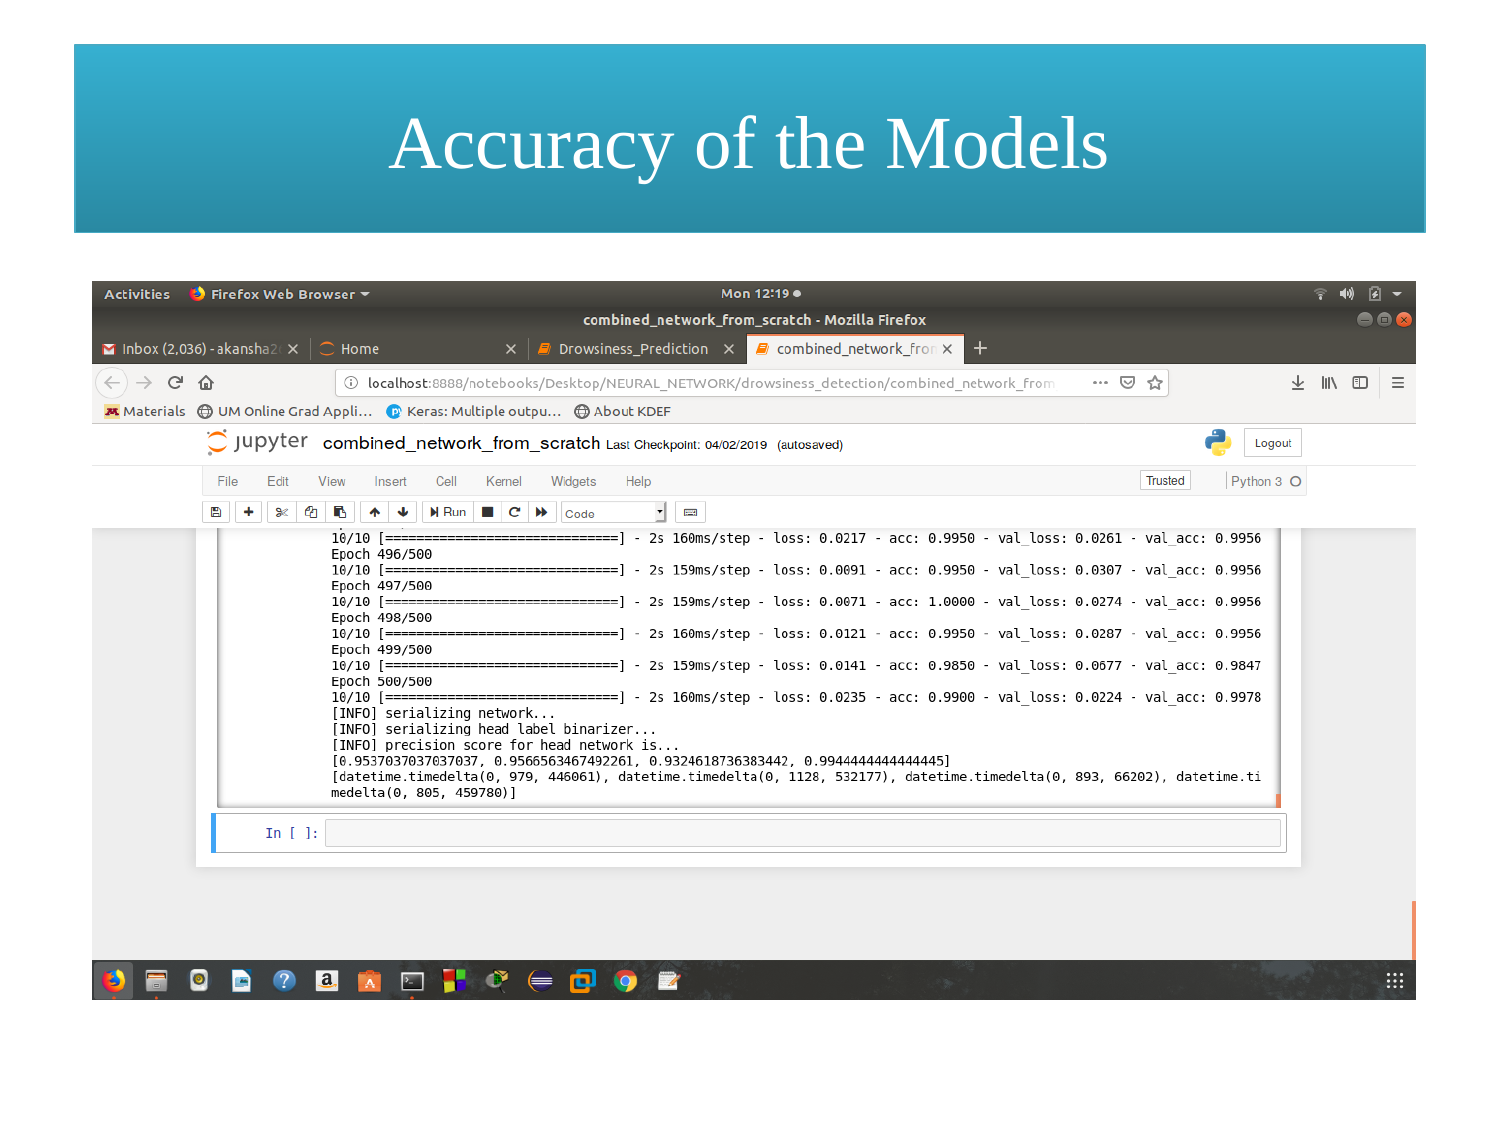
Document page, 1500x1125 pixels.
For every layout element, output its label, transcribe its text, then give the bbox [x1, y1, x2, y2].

picture [92, 281, 1416, 1000]
text_box Accuracy of the Models [74, 44, 1425, 233]
